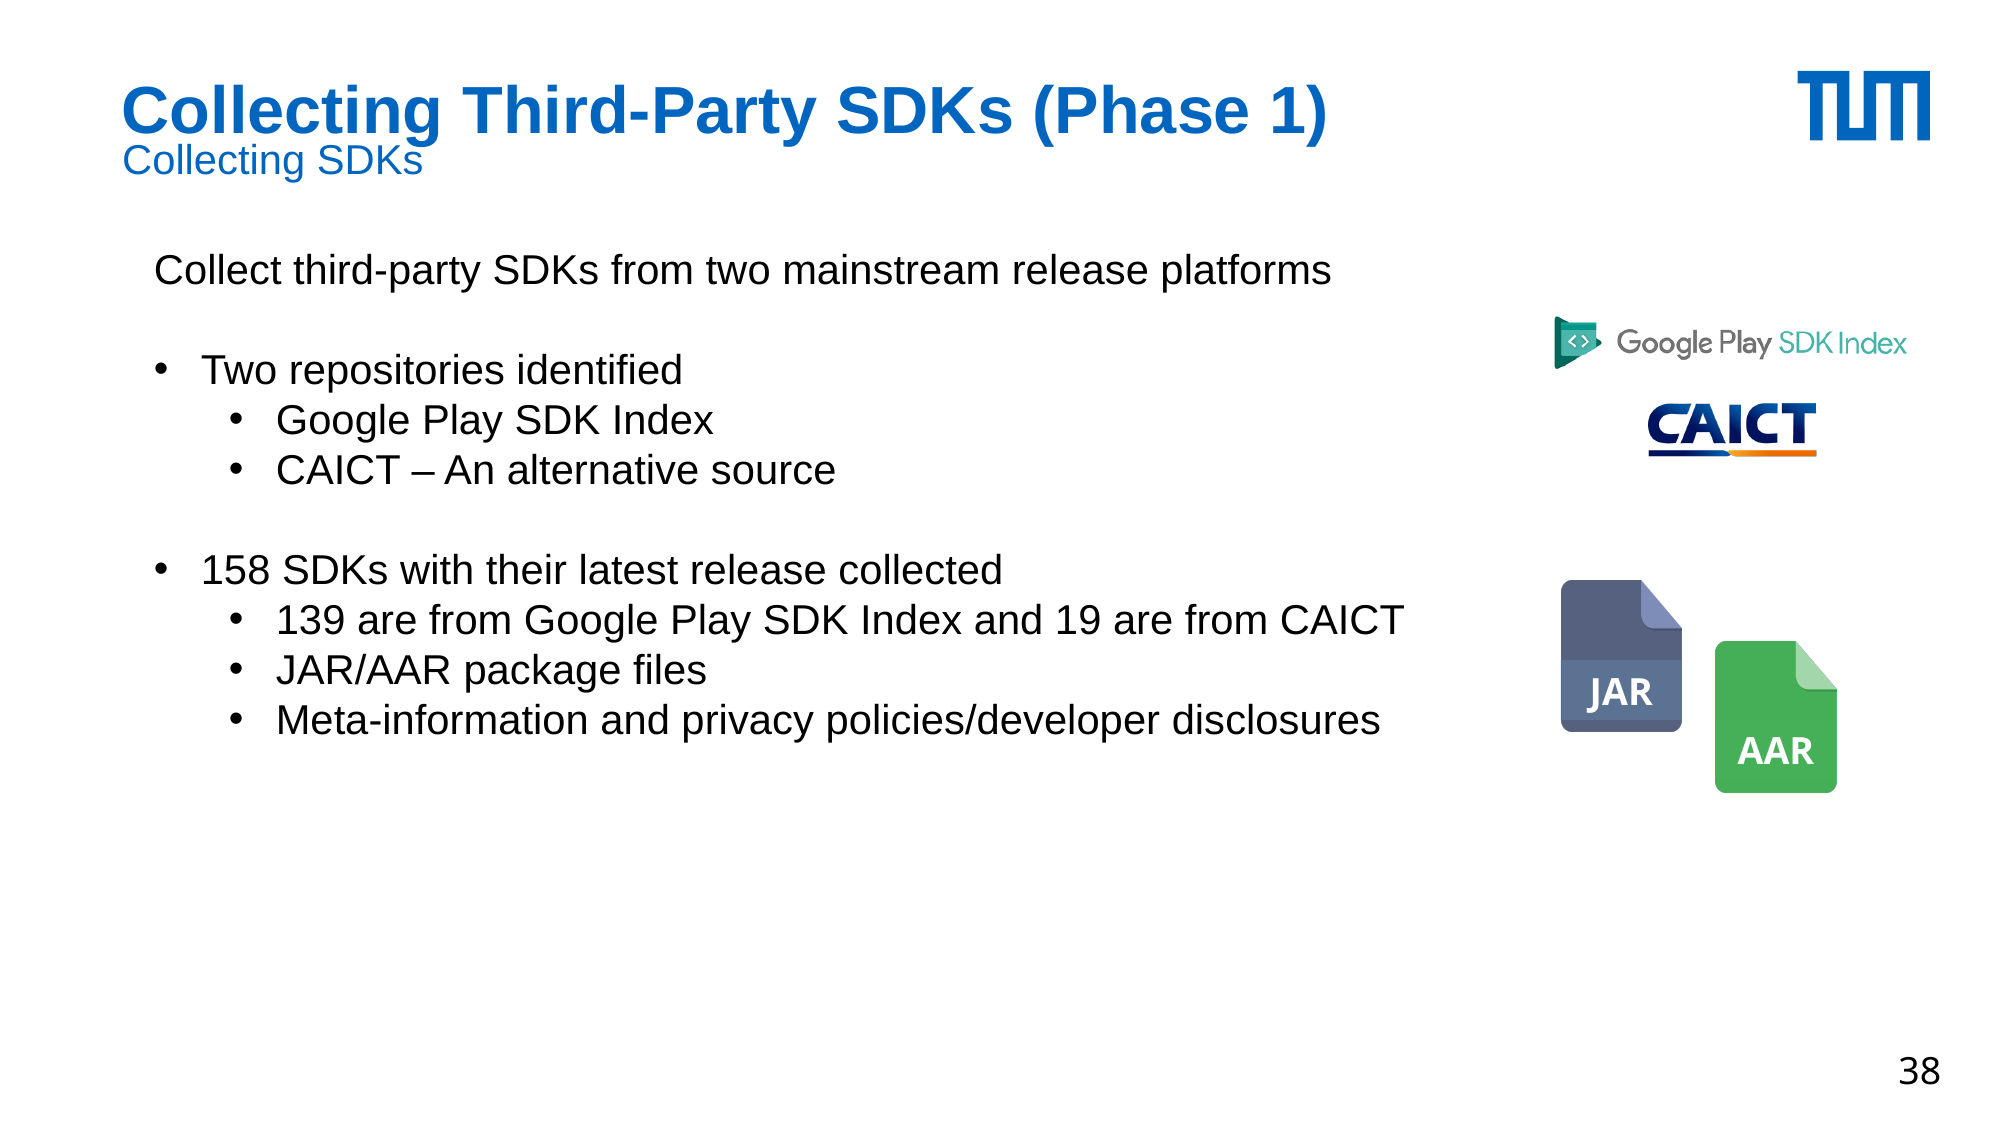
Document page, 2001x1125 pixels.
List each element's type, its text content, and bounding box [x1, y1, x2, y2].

slide_number 38 [1474, 1042, 1942, 1103]
list Collecting SDKs [107, 125, 1555, 210]
title Collecting Third-Party SDKs (Phase 1) [106, 39, 1546, 122]
picture [1545, 287, 1919, 482]
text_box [1560, 580, 1837, 793]
text_box Collect third-party SDKs from two mainstream release platforms Two repositories identified Google Play SDK Index CAICT – An alternative source 158 SDKs with their latest release collected 139 are from Google Play SDK Index and 19 are from CAICT JAR/AAR package files Meta-information and privacy policies/developer disclosures [139, 235, 1510, 751]
